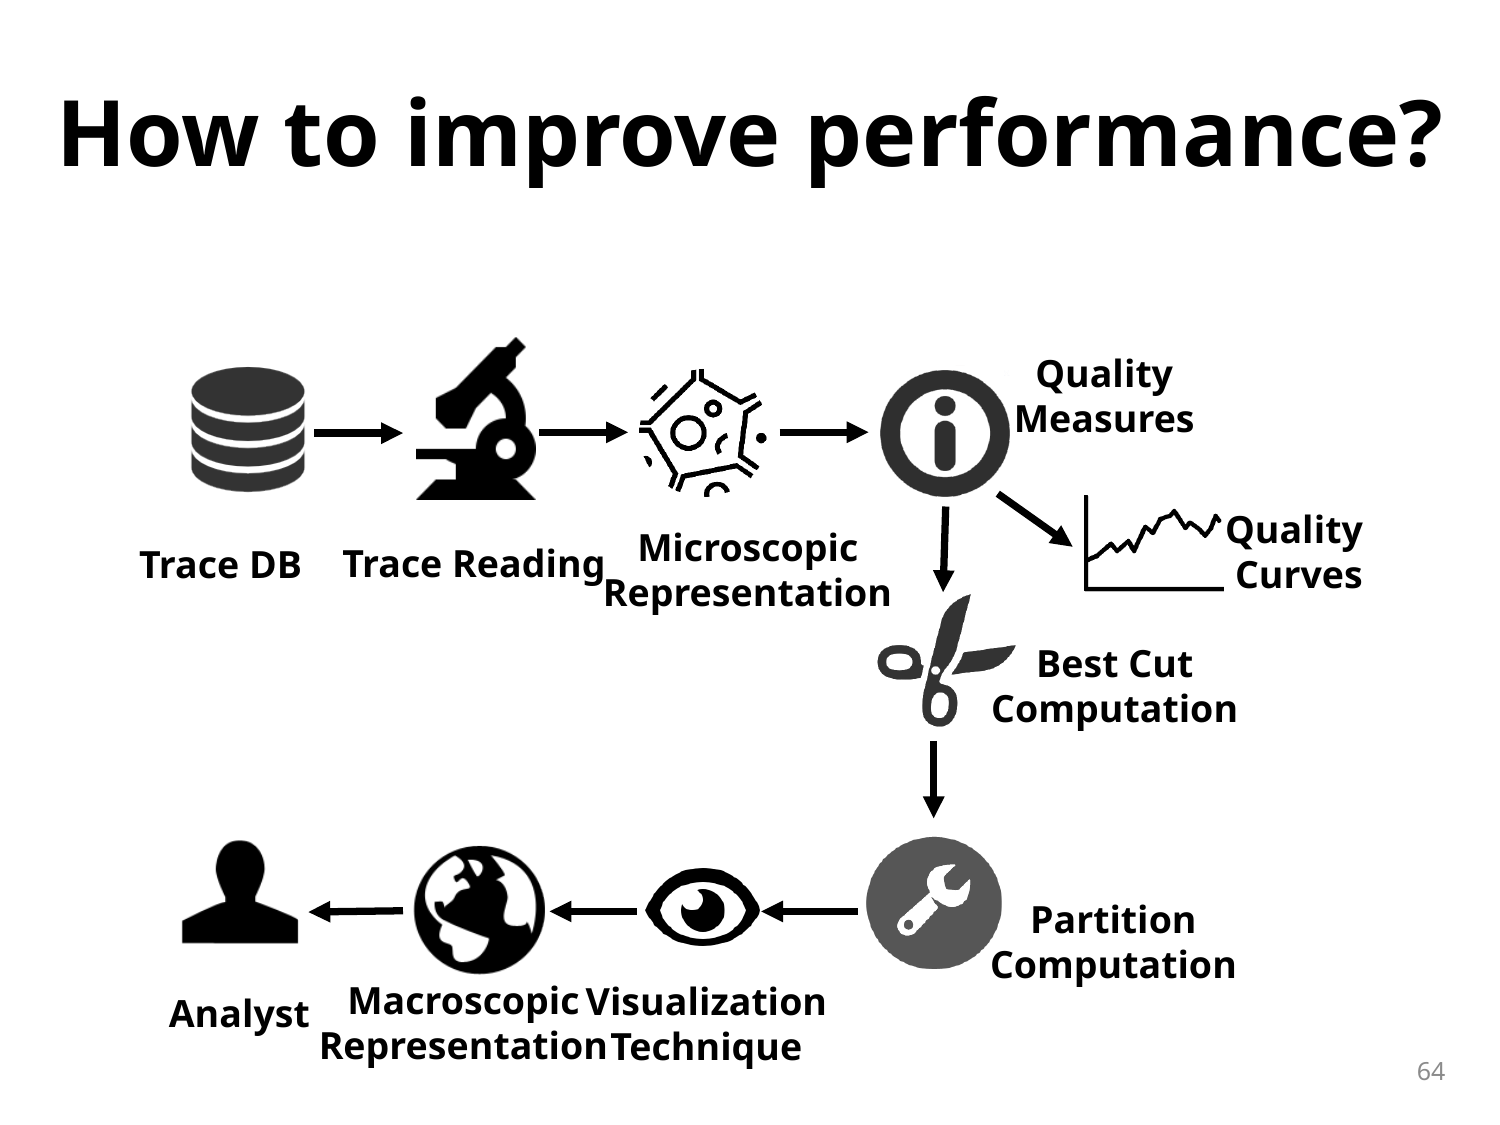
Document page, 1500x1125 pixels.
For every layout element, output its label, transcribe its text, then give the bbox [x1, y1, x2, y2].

title How to improve performance? [379, 59, 1461, 215]
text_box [137, 337, 1375, 1065]
text_box [0, 0, 379, 361]
slide_number 64 [1059, 1042, 1461, 1103]
